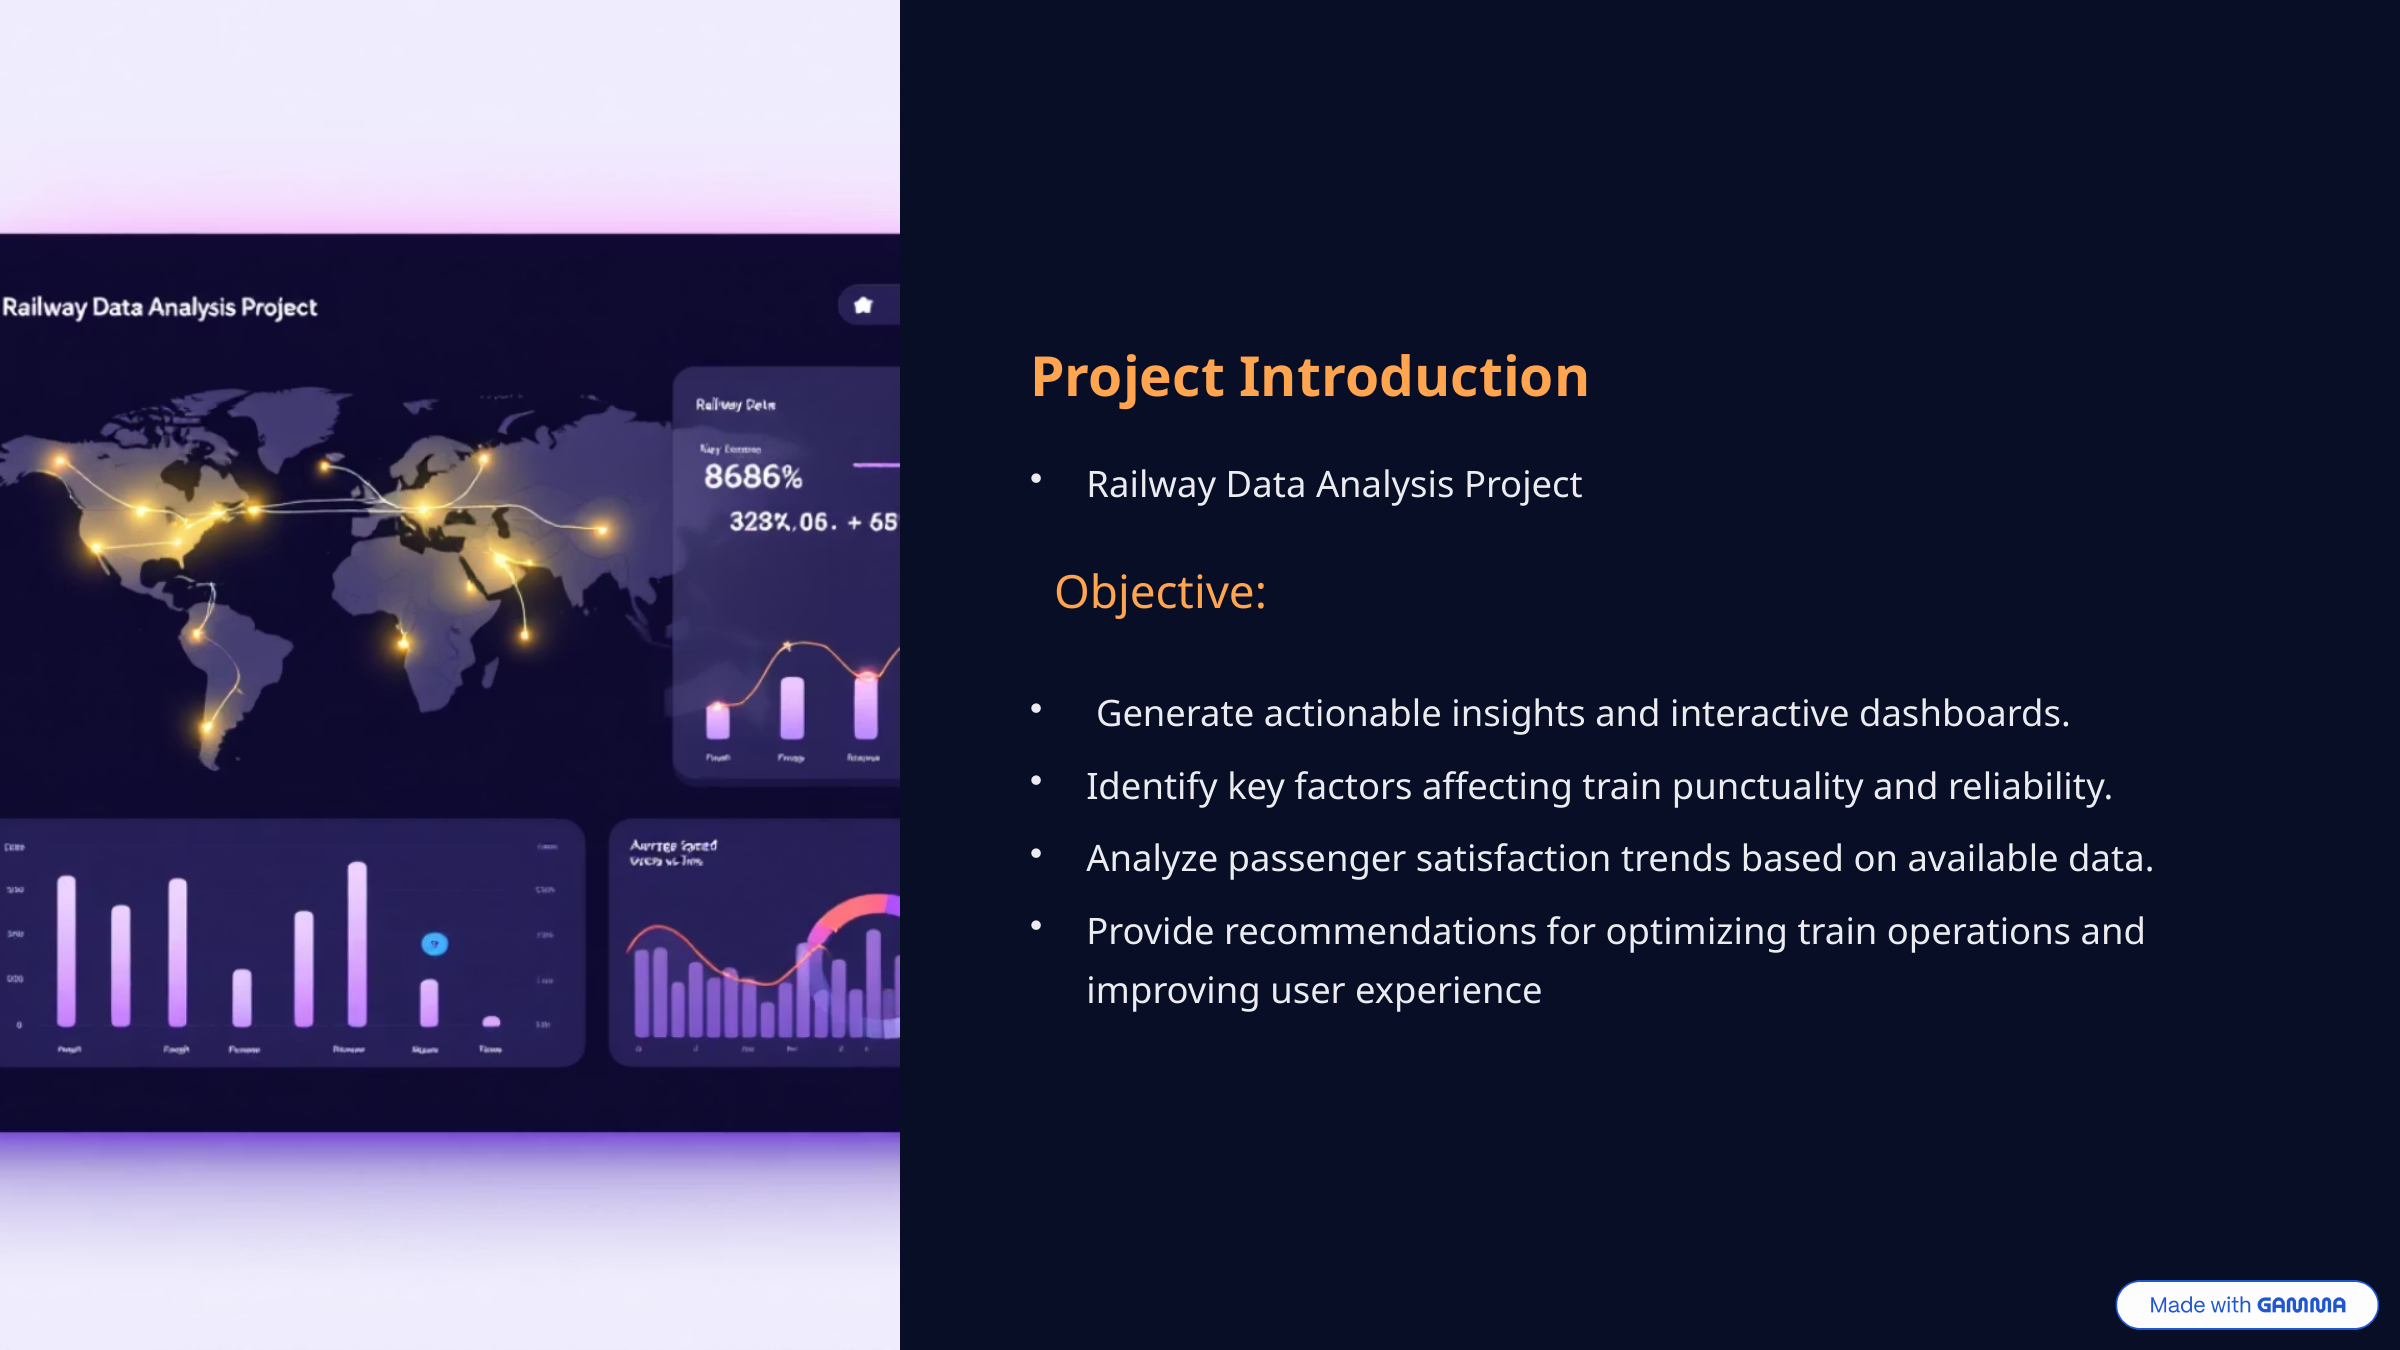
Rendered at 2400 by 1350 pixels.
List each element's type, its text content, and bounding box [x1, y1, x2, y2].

text_box Project Introduction [1030, 338, 1609, 409]
text_box Identify key factors affecting train punctuality and reliability. [1030, 747, 2270, 807]
picture [0, 0, 900, 1350]
text_box Railway Data Analysis Project [1030, 445, 2270, 505]
text_box Provide recommendations for optimizing train operations and improving user experience [1030, 892, 2270, 1012]
text_box Generate actionable insights and interactive dashboards. [1030, 674, 2270, 735]
text_box Objective: [1030, 560, 1496, 619]
text_box Analyze passenger satisfaction trends based on available data. [1030, 819, 2270, 880]
picture [2106, 1271, 2389, 1339]
